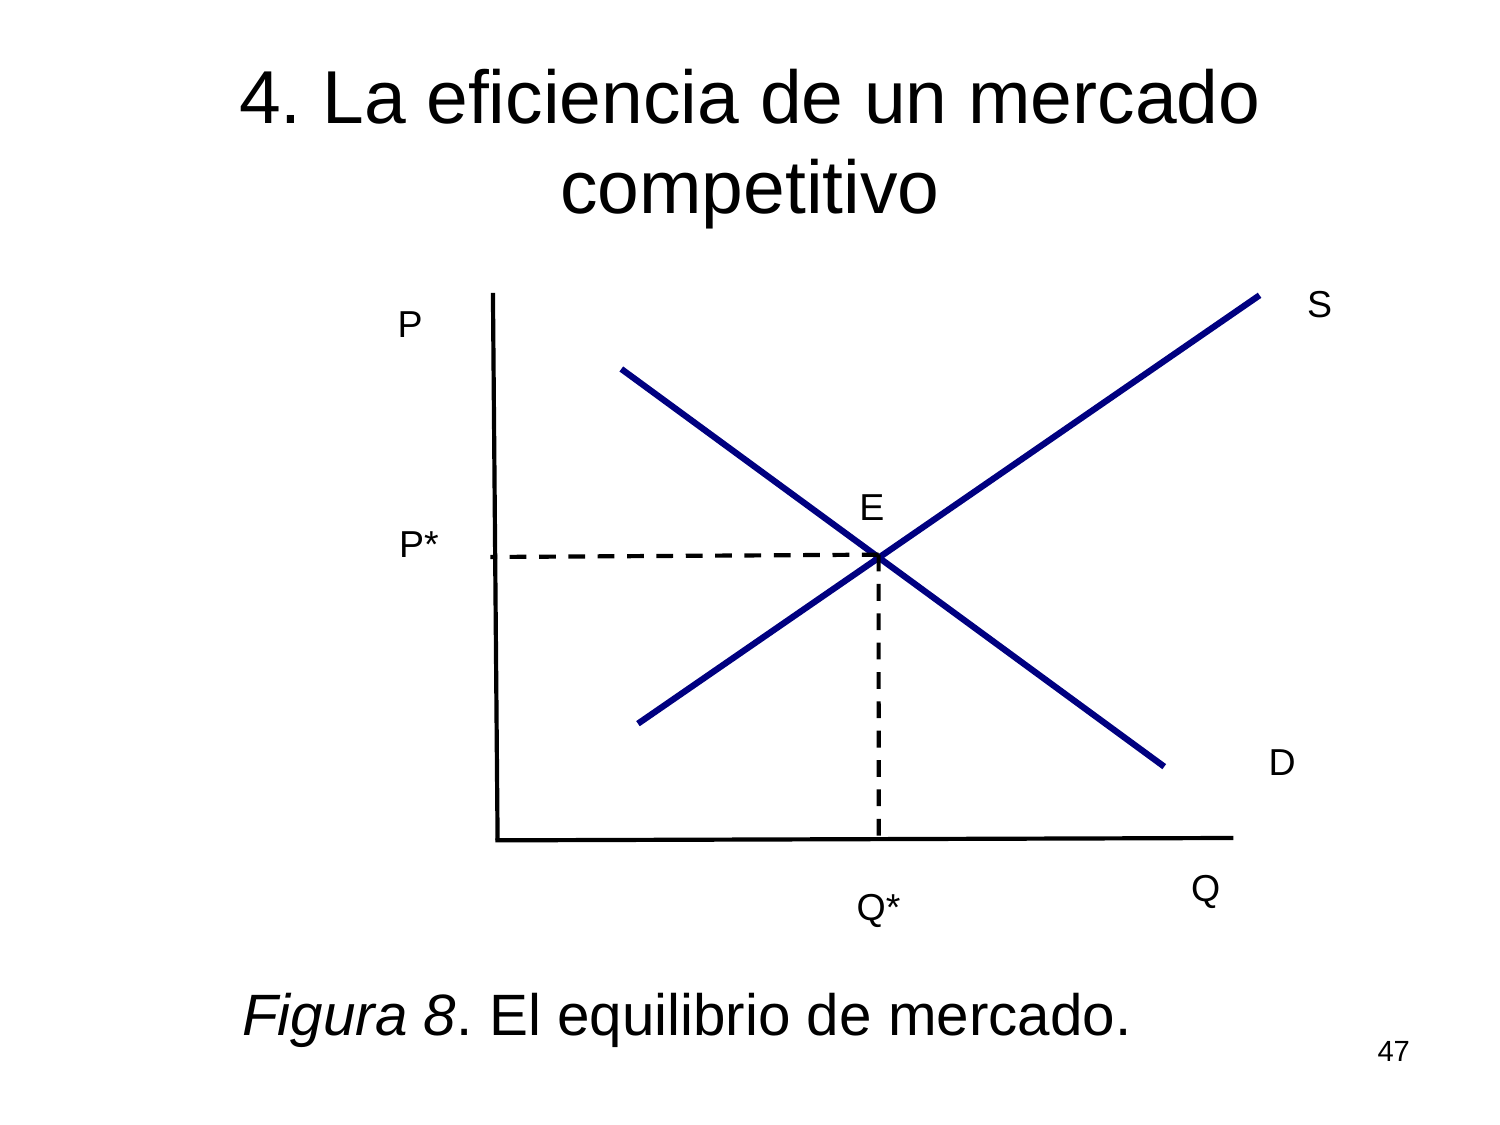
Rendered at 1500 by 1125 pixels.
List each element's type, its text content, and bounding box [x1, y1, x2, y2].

slide_number 47 [1074, 1024, 1426, 1103]
text_box Figura 8. El equilibrio de mercado. [34, 969, 1341, 1048]
text_box E [844, 475, 900, 536]
text_box P [381, 292, 439, 352]
text_box Q* [841, 875, 916, 935]
title 4. La eficiencia de un mercado competitivo [74, 44, 1426, 233]
text_box S [1292, 272, 1347, 333]
text_box Q [1176, 856, 1236, 917]
text_box D [1253, 730, 1311, 791]
text_box P* [384, 513, 454, 573]
